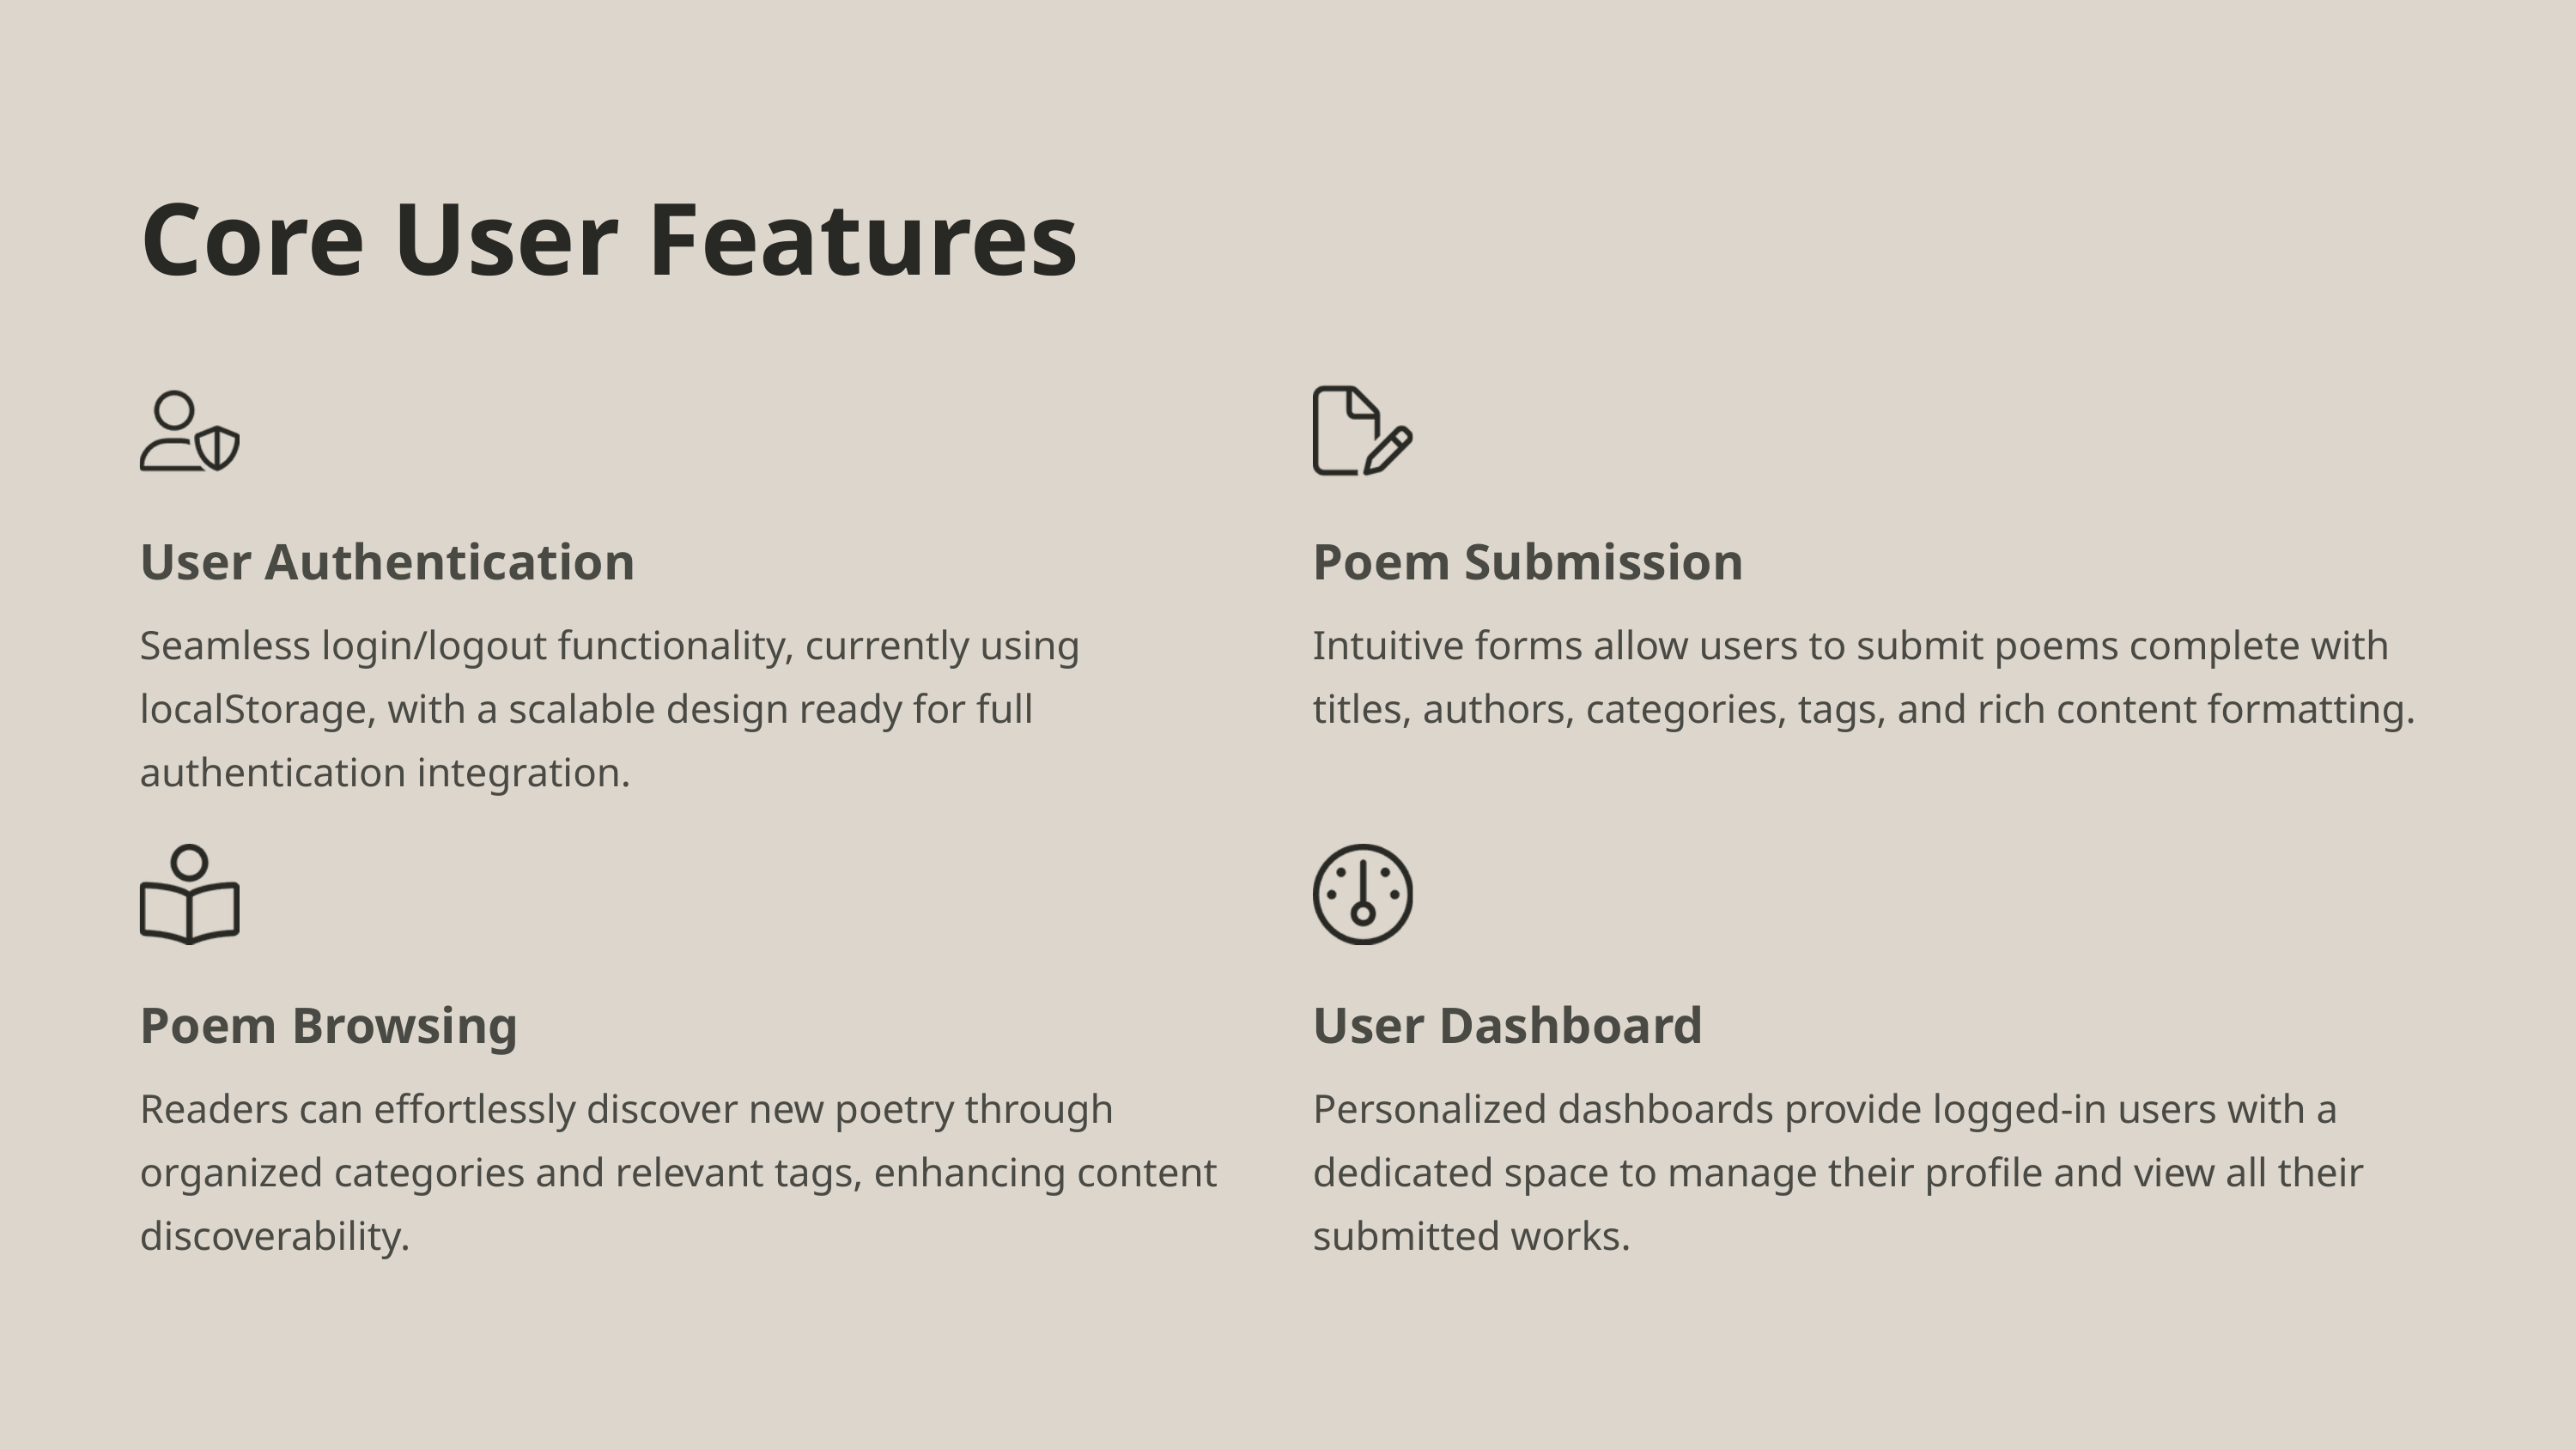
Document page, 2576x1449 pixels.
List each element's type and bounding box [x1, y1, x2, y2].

text_box [0, 0, 2576, 1449]
text_box [139, 380, 240, 482]
text_box [1312, 844, 1413, 945]
text_box [139, 844, 240, 945]
text_box [1312, 380, 1413, 482]
